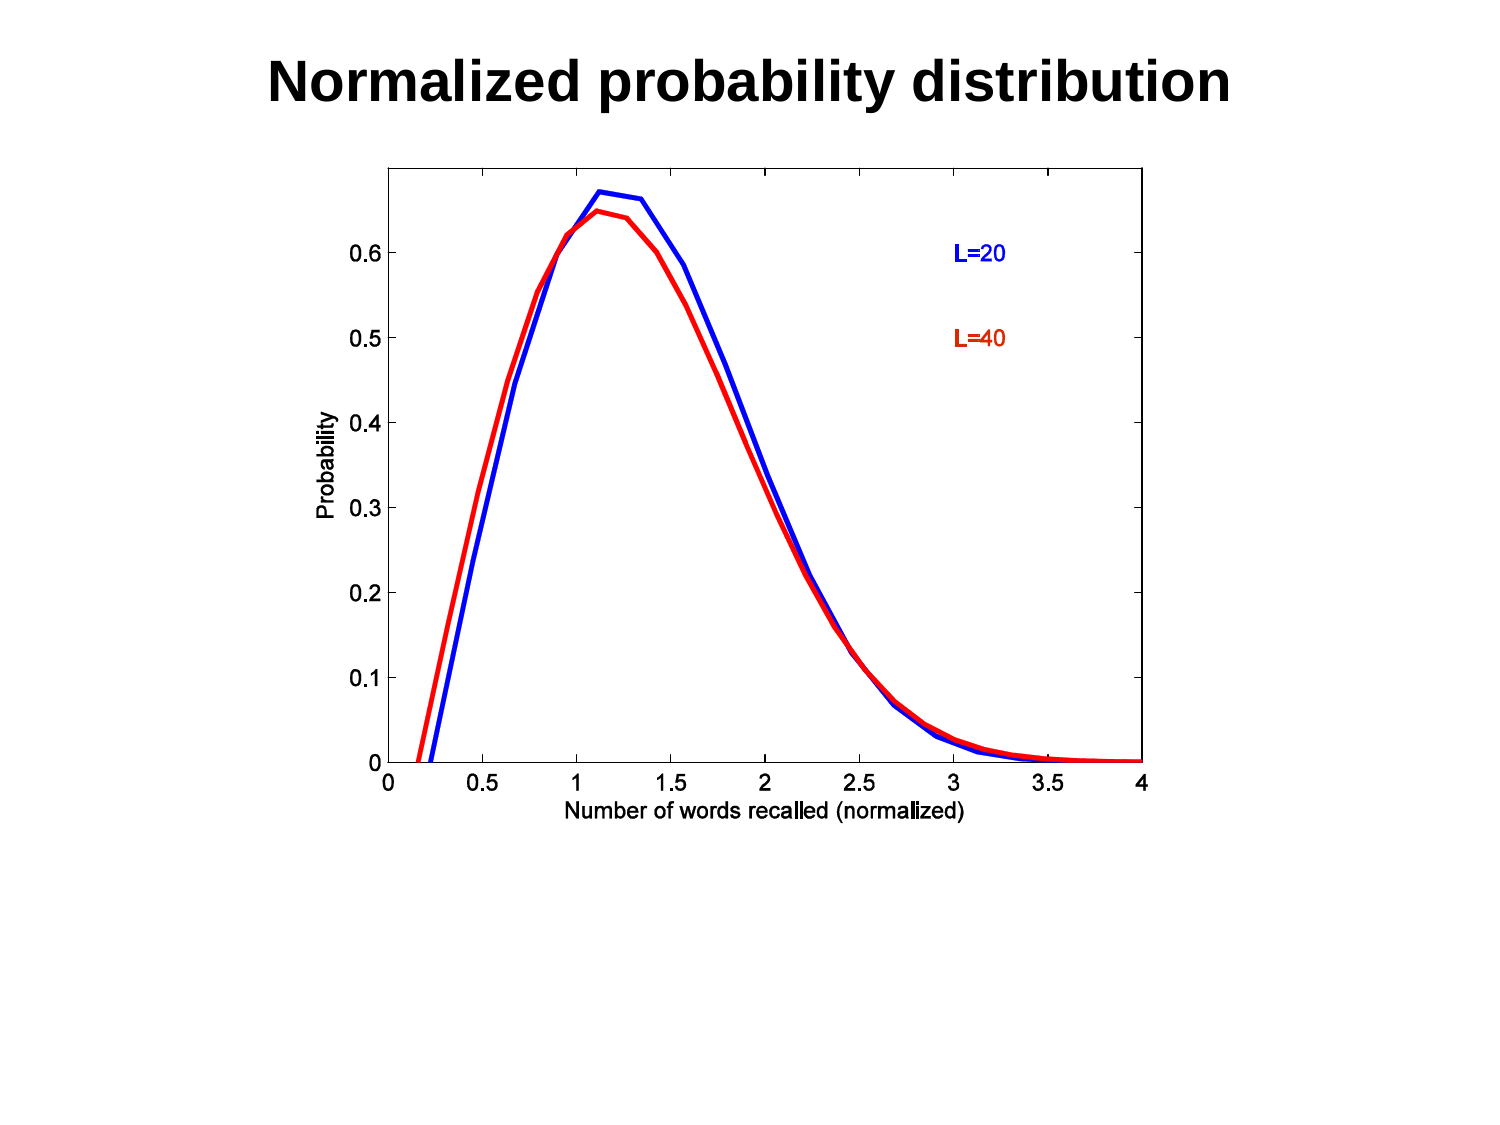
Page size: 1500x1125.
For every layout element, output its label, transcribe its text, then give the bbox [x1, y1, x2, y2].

title Normalized probability distribution [75, 0, 1425, 161]
picture [261, 113, 1235, 844]
